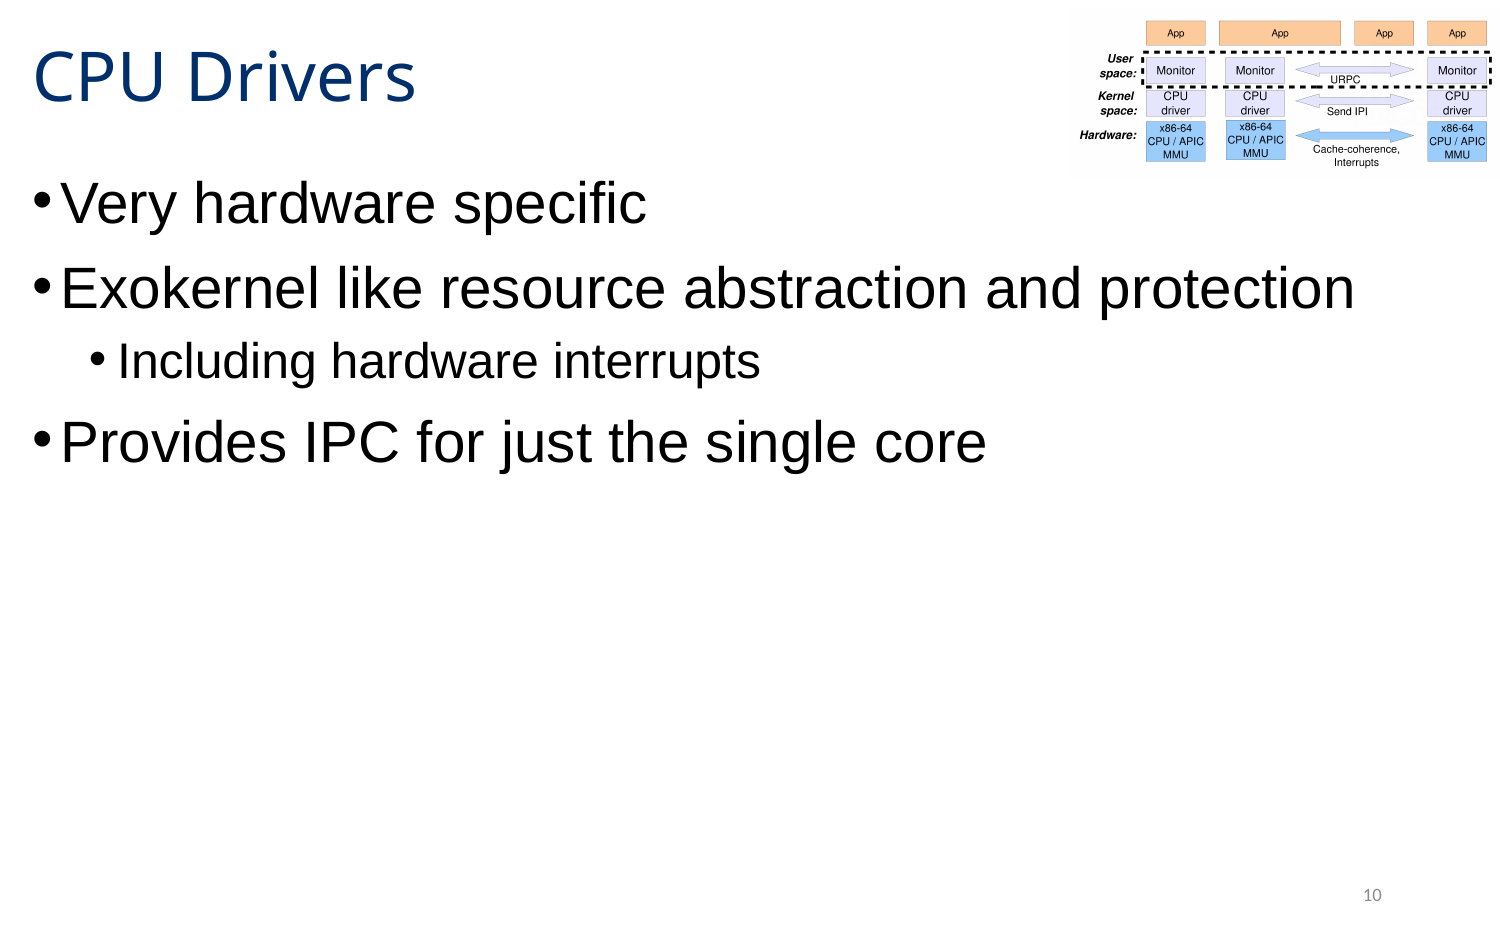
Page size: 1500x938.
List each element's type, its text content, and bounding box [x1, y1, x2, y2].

slide_number 10 [1059, 868, 1397, 919]
list Very hardware specific Exokernel like resource abstraction and protection Including hardware interrupts Provides IPC for just the single core [17, 157, 1483, 845]
picture [1070, 7, 1500, 180]
title CPU Drivers [17, 14, 1070, 145]
